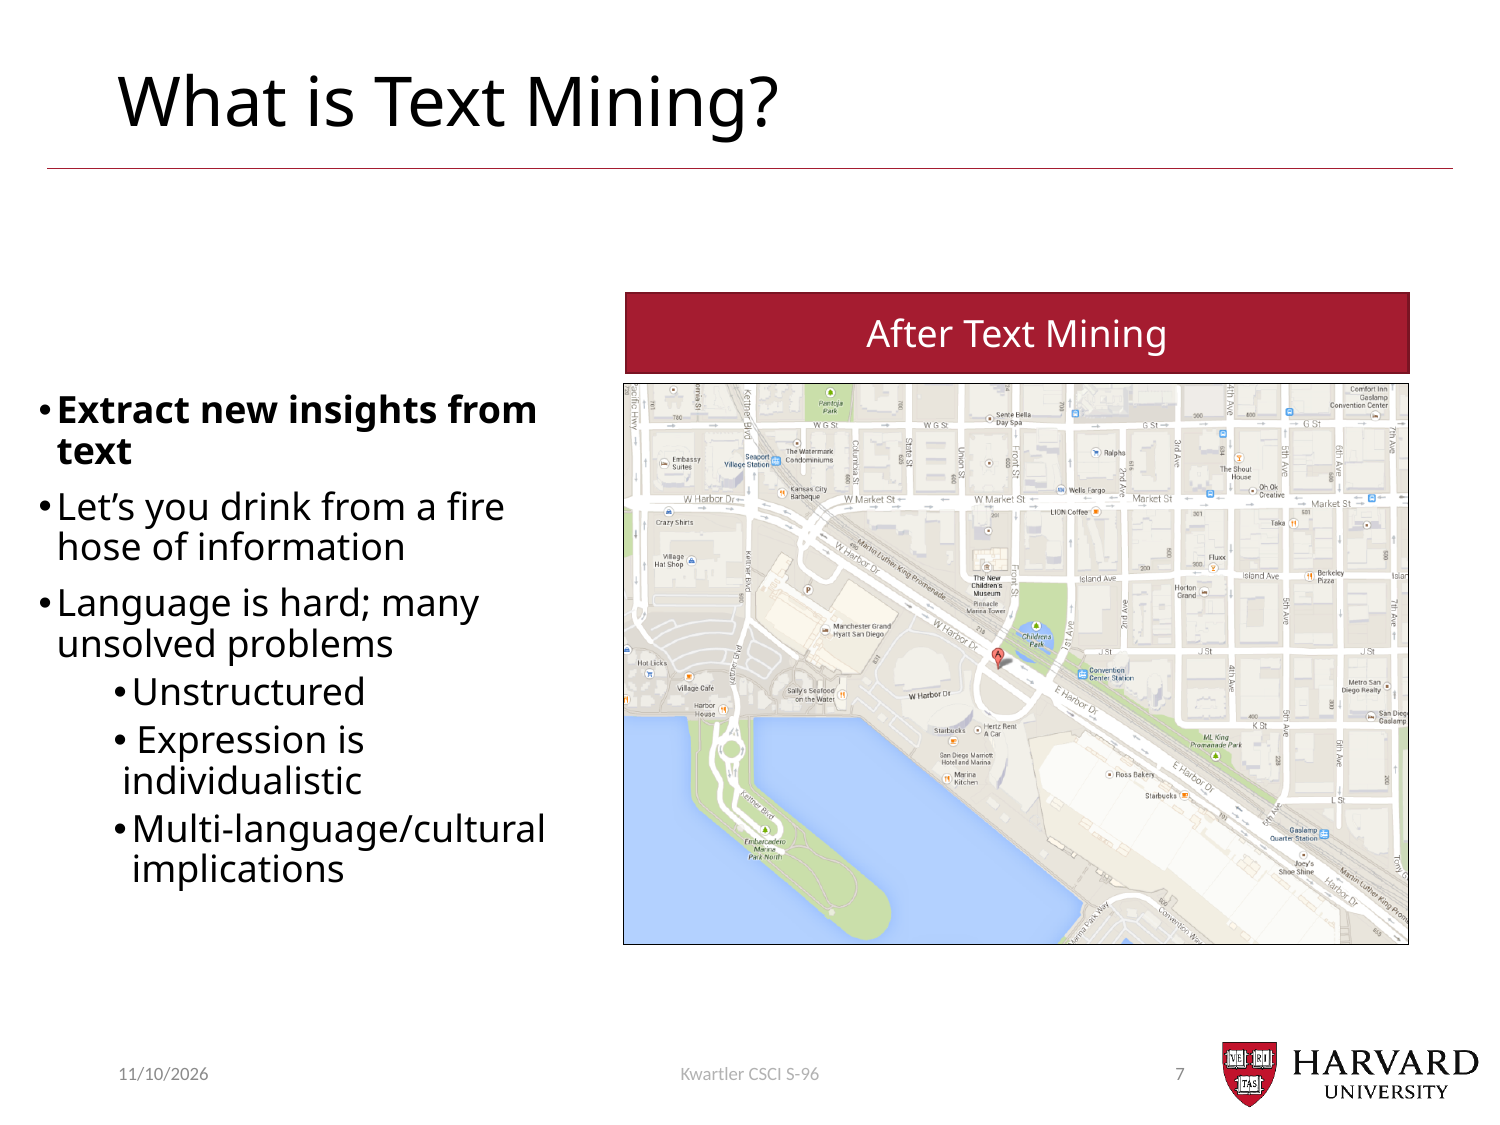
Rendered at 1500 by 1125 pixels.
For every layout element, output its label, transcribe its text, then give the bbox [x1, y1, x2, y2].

picture [623, 383, 1409, 945]
slide_number 7 [1059, 1042, 1200, 1103]
footer Kwartler CSCI S-96 [496, 1042, 1004, 1103]
title What is Text Mining? [103, 59, 1397, 157]
list Extract new insights from text Let’s you drink from a fire hose of information Language is hard; many unsolved problems Unstructured Expression is individualistic Multi-language/cultural implications [23, 383, 588, 889]
text_box After Text Mining [625, 292, 1410, 374]
picture [1200, 1024, 1500, 1125]
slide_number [103, 1042, 441, 1103]
